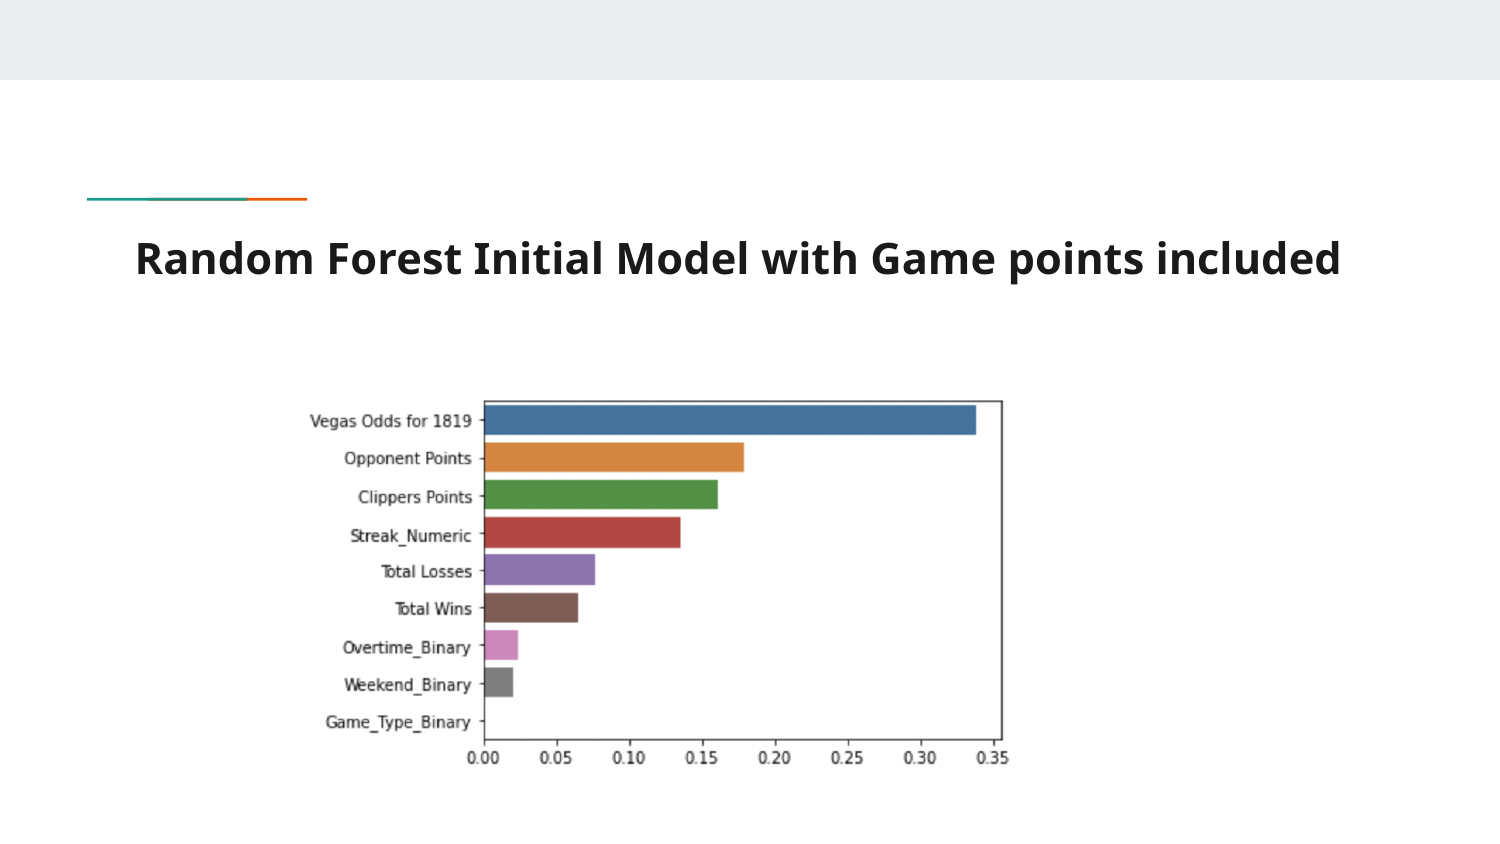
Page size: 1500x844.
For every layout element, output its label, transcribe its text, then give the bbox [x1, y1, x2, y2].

title Random Forest Initial Model with Game points included [119, 216, 1381, 305]
picture [296, 394, 1089, 785]
